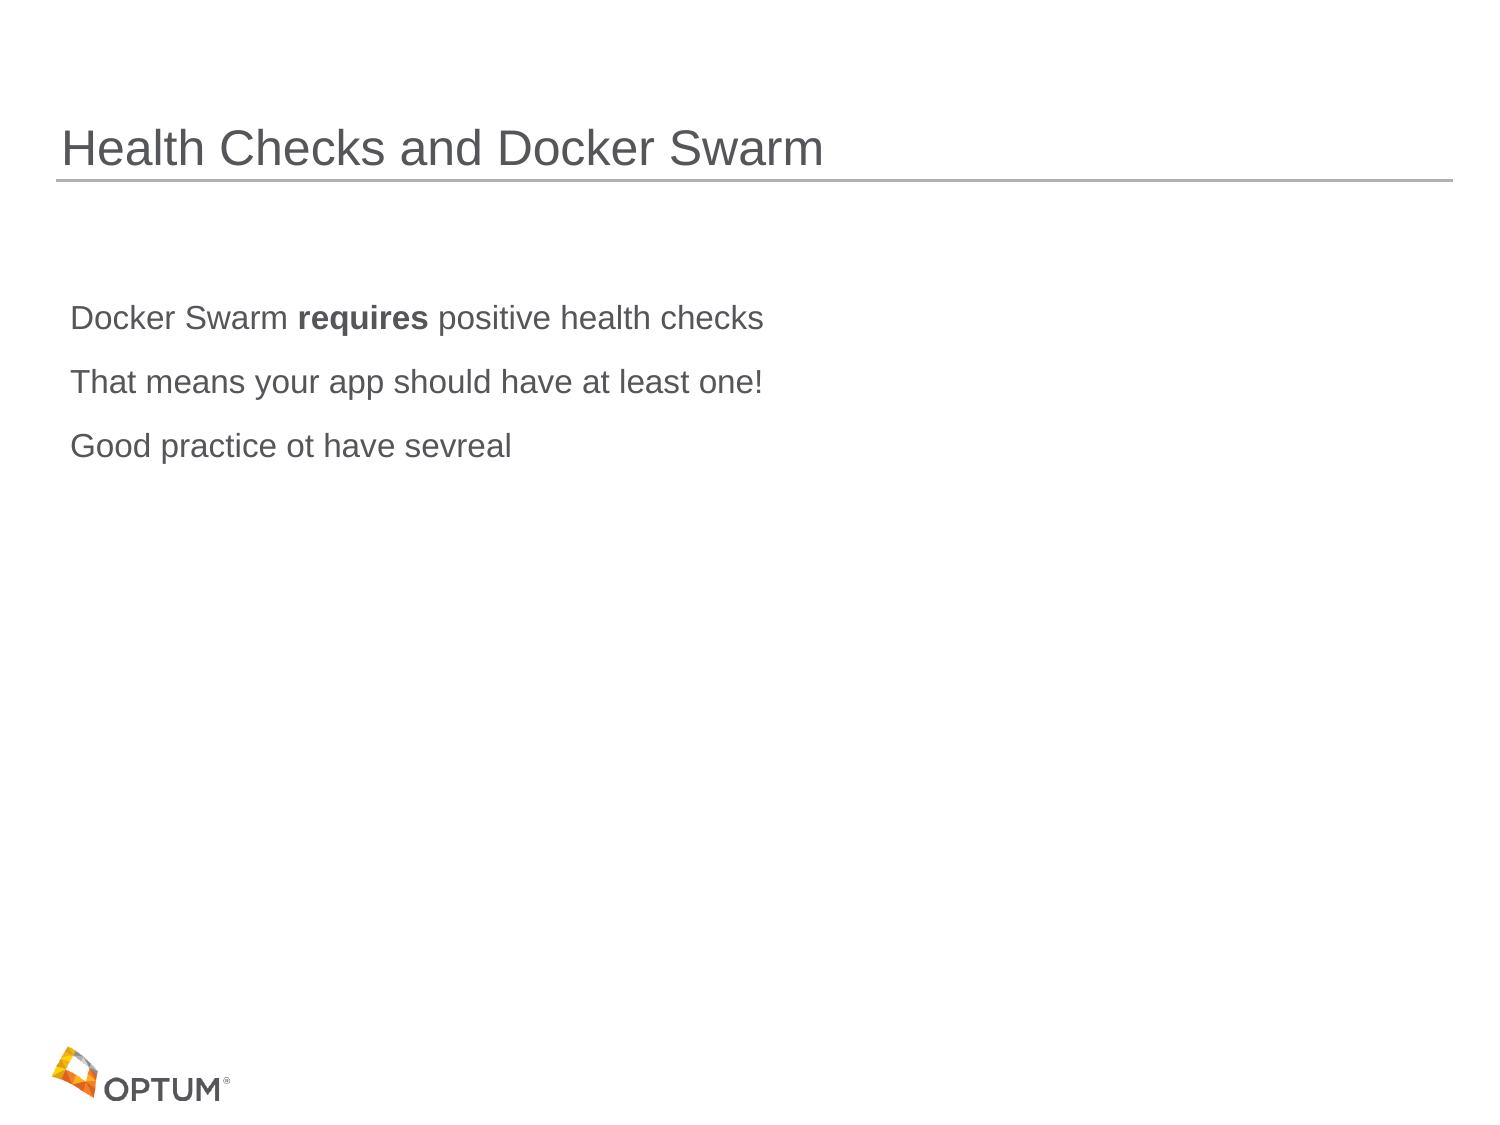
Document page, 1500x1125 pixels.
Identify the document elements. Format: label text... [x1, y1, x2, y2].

list Docker Swarm requires positive health checks That means your app should have at least one! Good practice ot have sevreal [60, 299, 1454, 968]
title Health Checks and Docker Swarm [60, 0, 1454, 177]
picture [50, 1044, 231, 1101]
